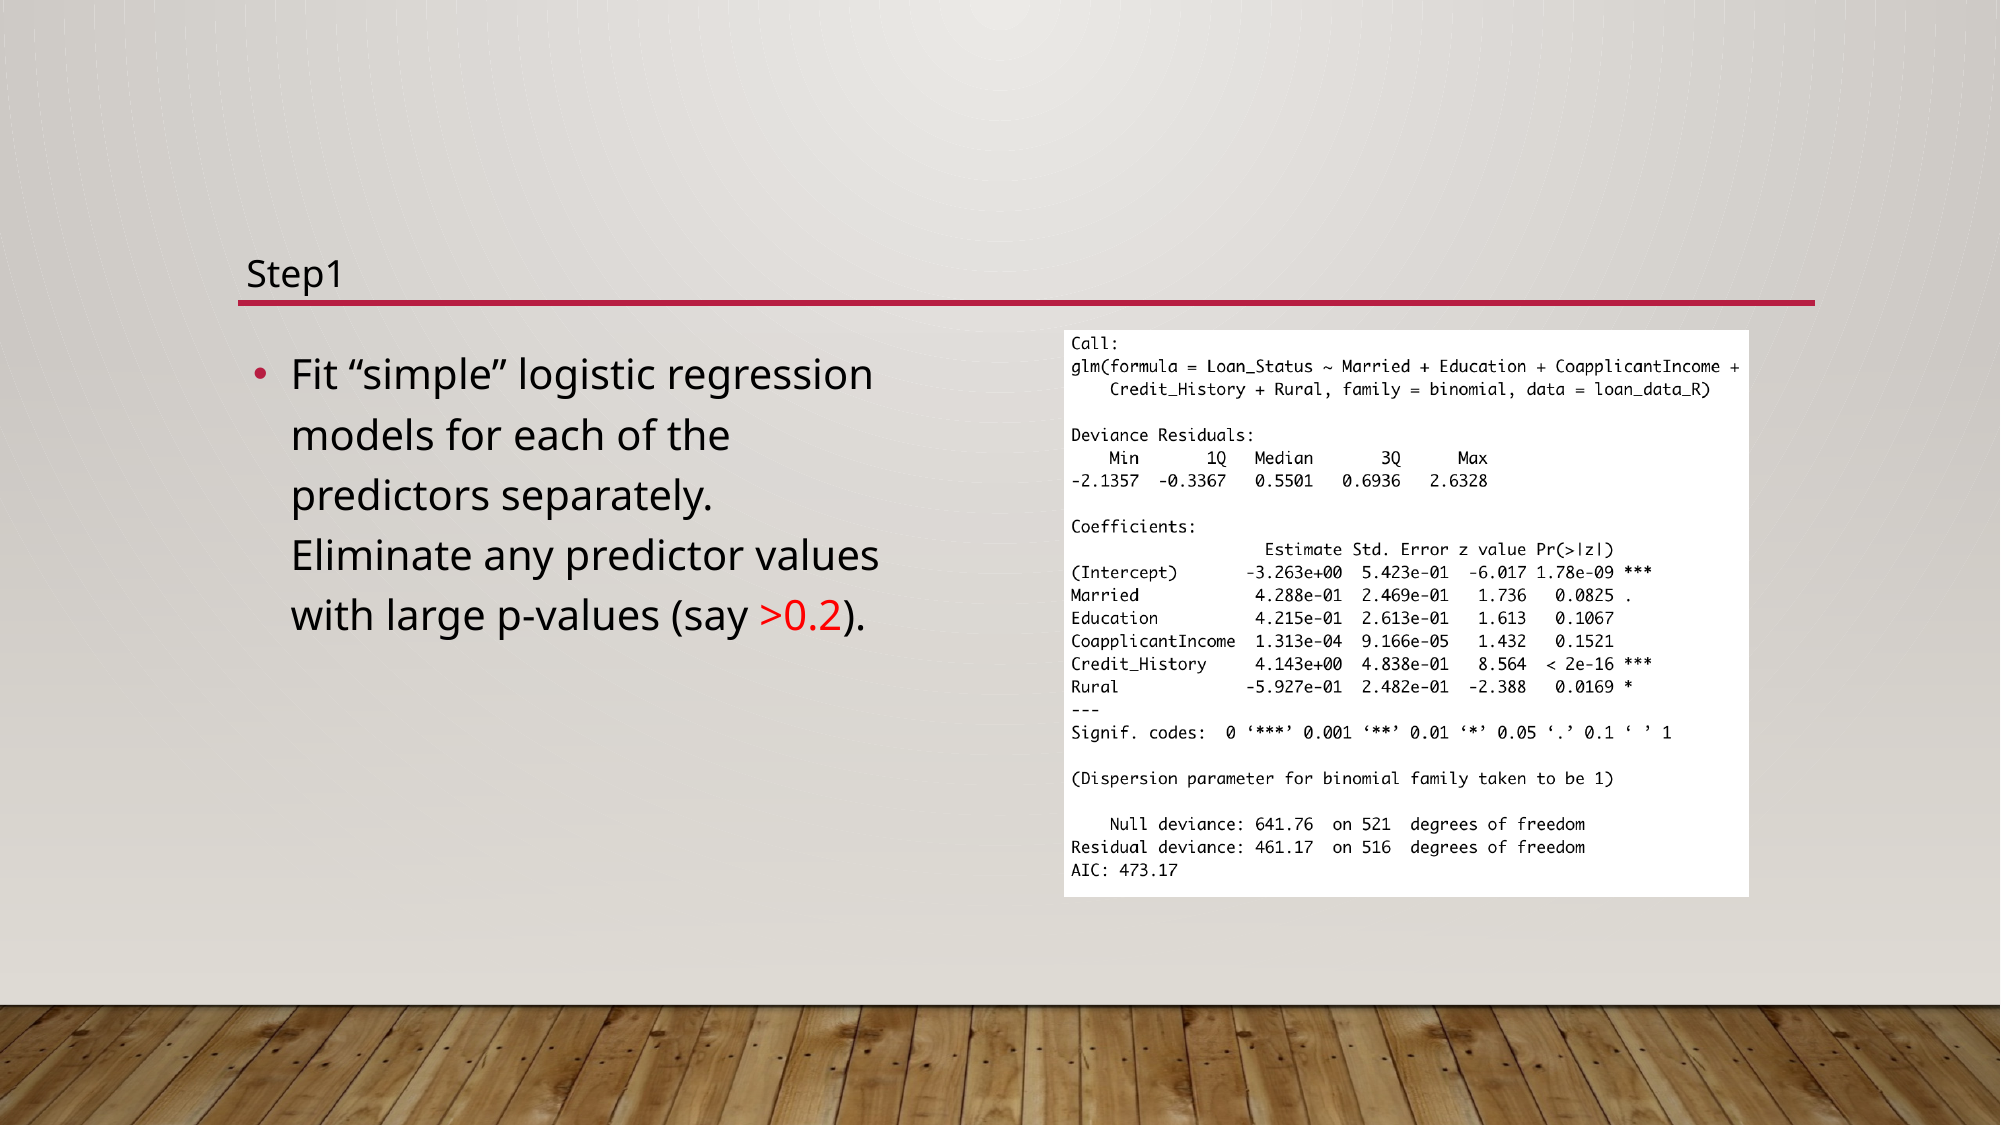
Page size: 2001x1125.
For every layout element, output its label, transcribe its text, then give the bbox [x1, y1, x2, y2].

picture [0, 1005, 2000, 1125]
picture [1064, 330, 1749, 897]
list Fit “simple” logistic regression models for each of the predictors separately. Eliminate any predictor values with large p-values (say >0.2). [238, 330, 921, 897]
text_box Step1 [231, 243, 361, 303]
